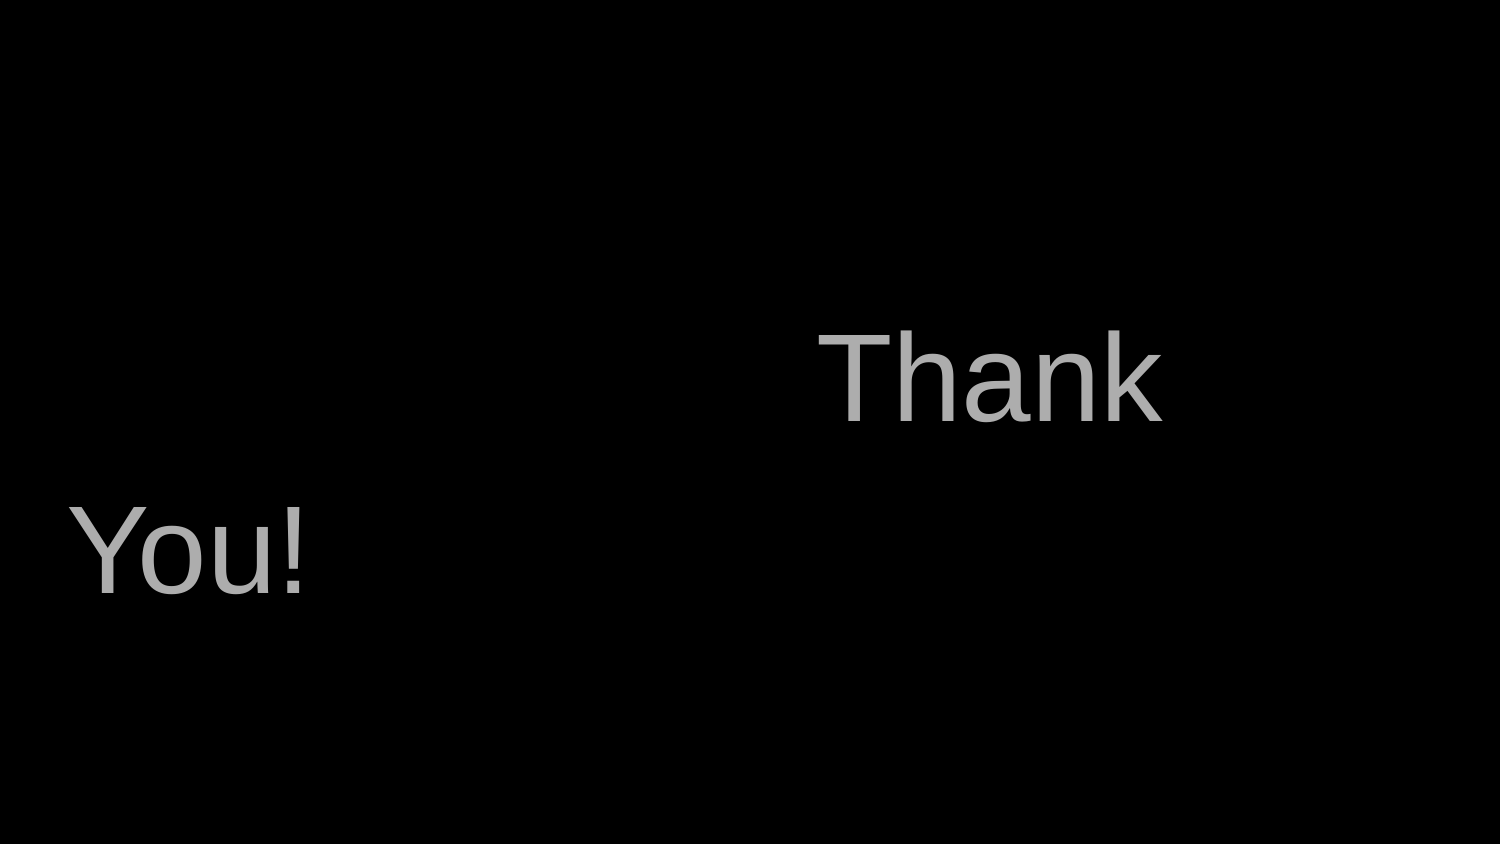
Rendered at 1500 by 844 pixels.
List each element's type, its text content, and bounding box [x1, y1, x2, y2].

list Thank You! [51, 258, 1449, 422]
